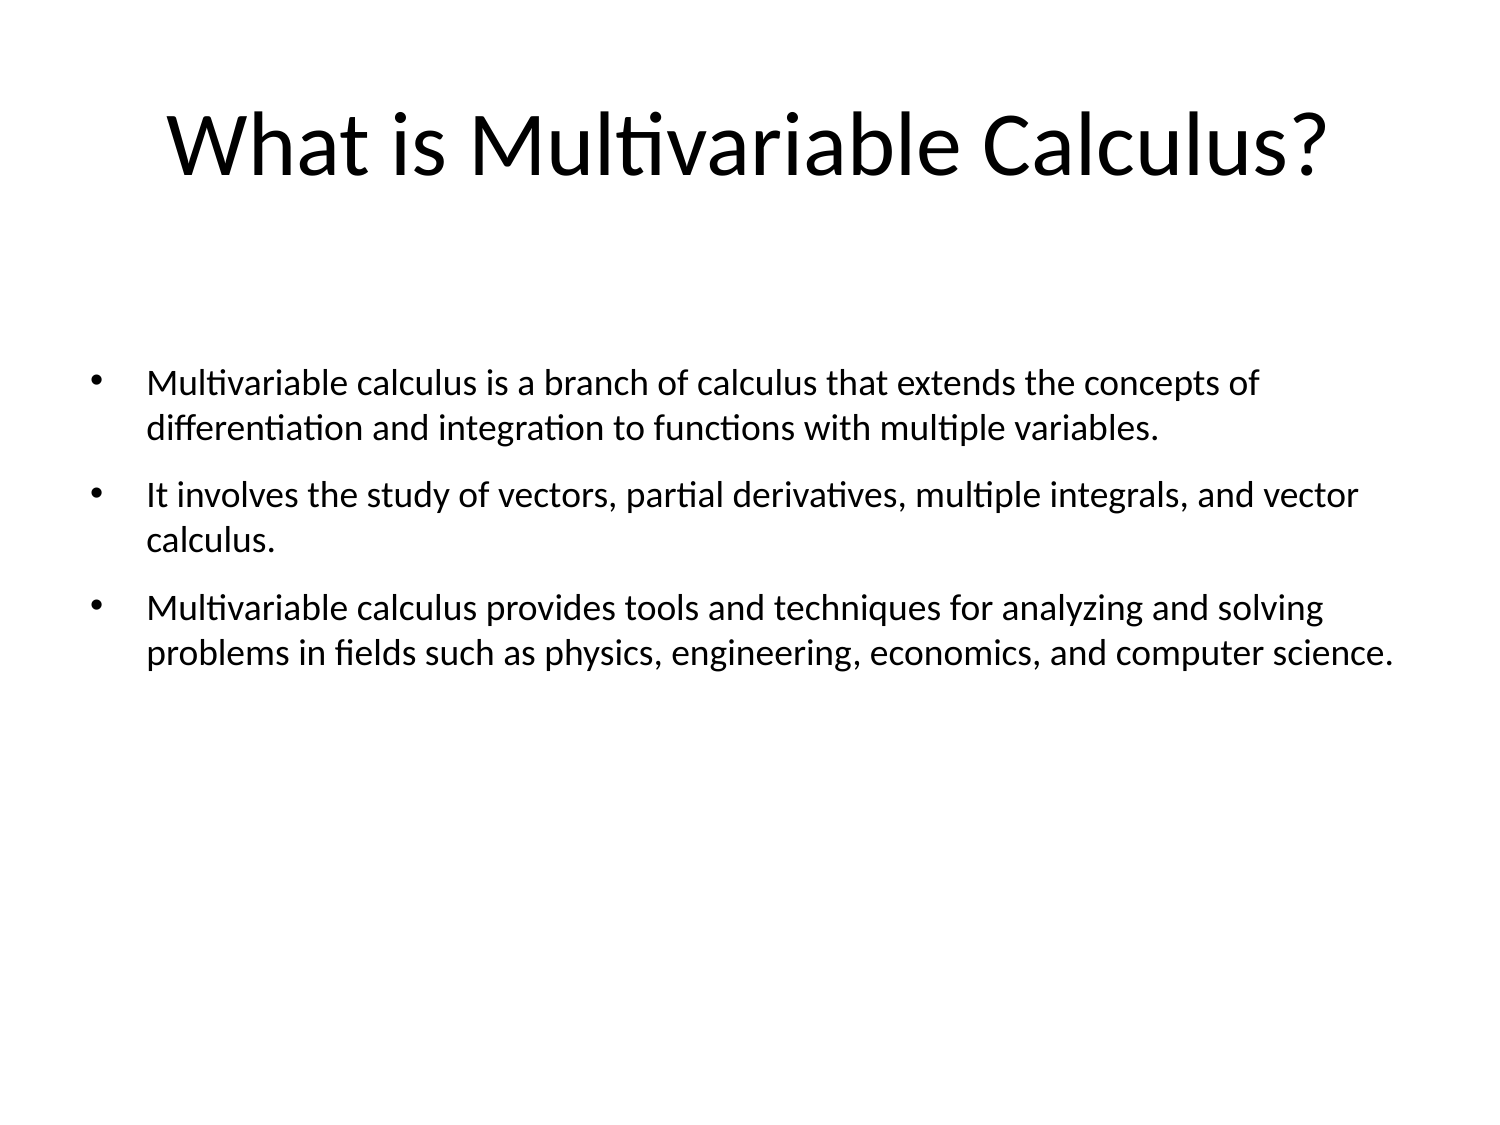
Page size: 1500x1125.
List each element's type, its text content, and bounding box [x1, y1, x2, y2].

title What is Multivariable Calculus? [75, 45, 1425, 233]
list Multivariable calculus is a branch of calculus that extends the concepts of differentiation and integration to functions with multiple variables. It involves the study of vectors, partial derivatives, multiple integrals, and vector calculus. Multivariable calculus provides tools and techniques for analyzing and solving problems in fields such as physics, engineering, economics, and computer science. [75, 262, 1425, 1005]
